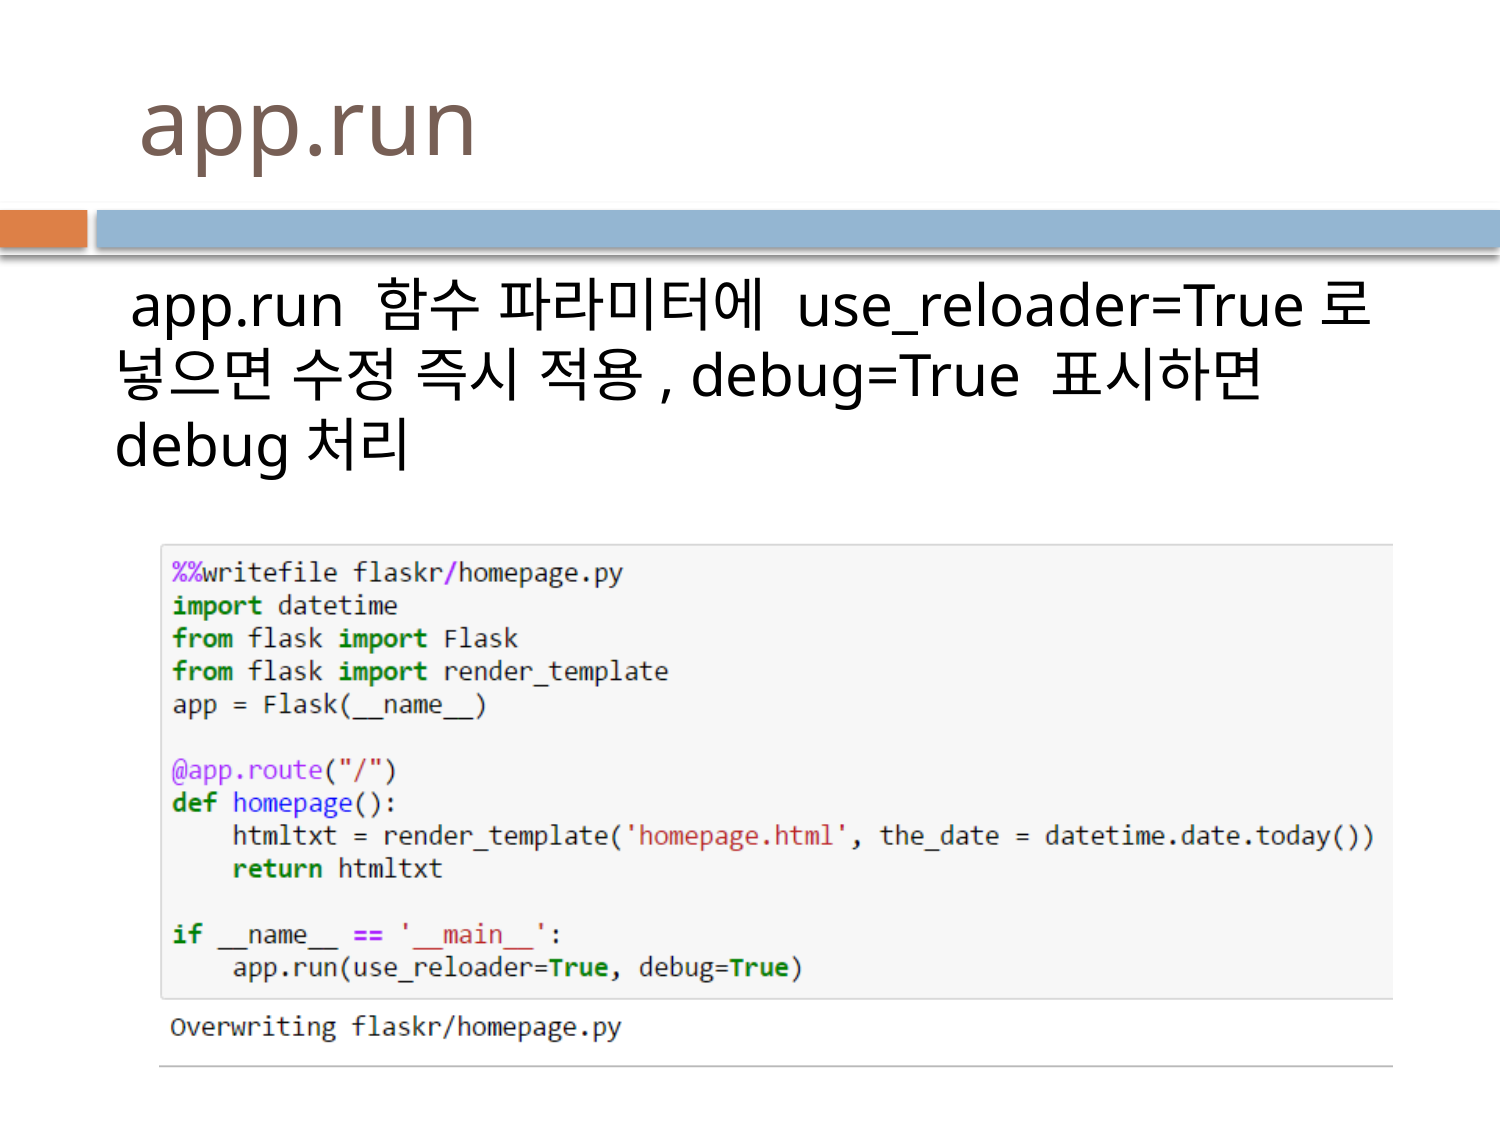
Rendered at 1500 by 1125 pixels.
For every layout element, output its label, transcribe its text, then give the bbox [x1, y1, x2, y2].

picture [159, 538, 1393, 1072]
text_box app.run 함수 파라미터에 use_reloader=True로 넣으면 수정 즉시 적용, debug=True 표시하면 debug처리 [100, 261, 1412, 486]
title app.run [100, 37, 1438, 200]
